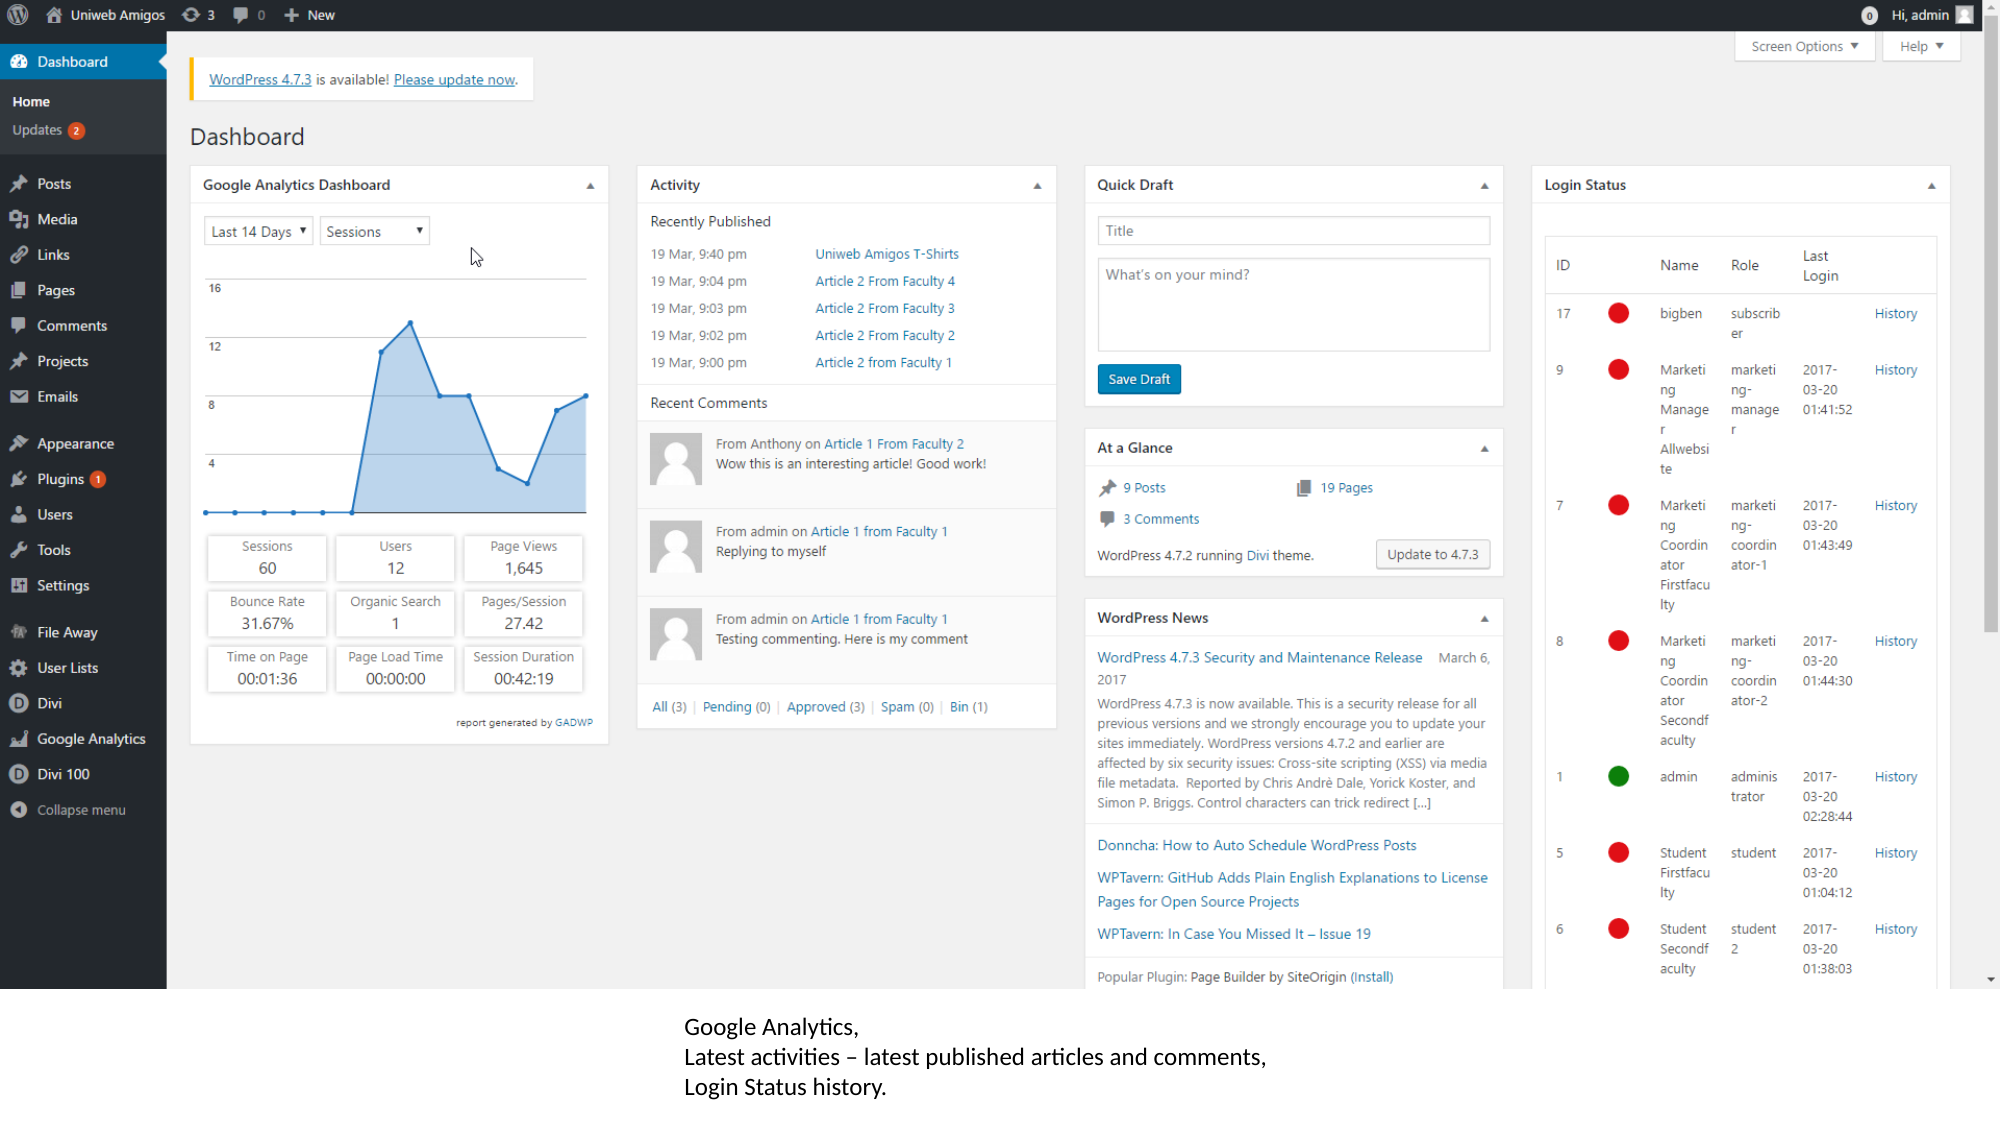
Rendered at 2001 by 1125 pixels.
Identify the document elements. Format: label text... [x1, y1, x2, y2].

text_box Google Analytics, Latest activities – latest published articles and comments, Login Status history. [669, 1002, 1331, 1108]
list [0, 0, 2000, 989]
